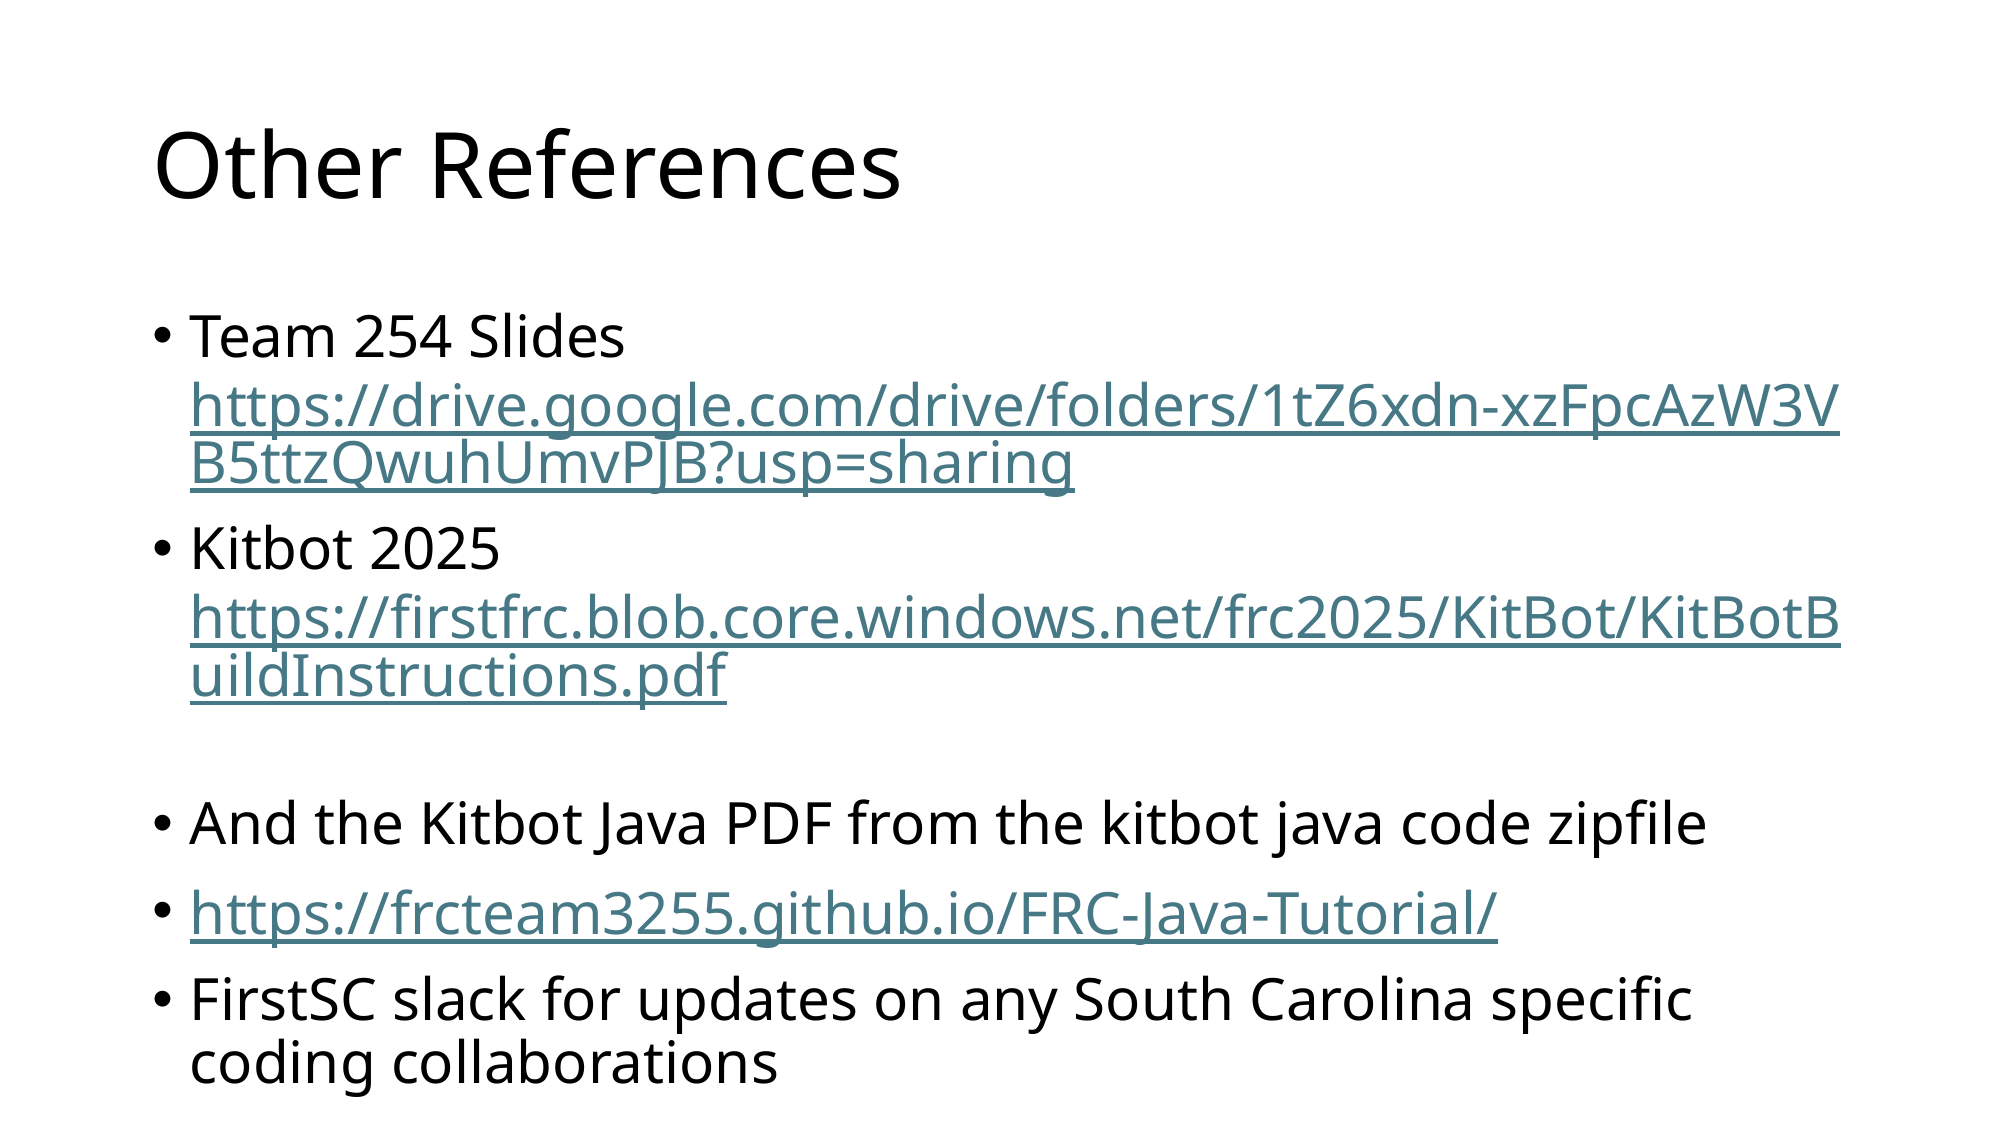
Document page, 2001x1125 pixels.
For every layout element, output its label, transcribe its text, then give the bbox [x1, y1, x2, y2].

title Other References [137, 59, 1863, 278]
list Team 254 Slides https://drive.google.com/drive/folders/1tZ6xdn-xzFpcAzW3VB5ttzQwuhUmvPJB?usp=sharing Kitbot 2025 https://firstfrc.blob.core.windows.net/frc2025/KitBot/KitBotBuildInstructions.pdf And the Kitbot Java PDF from the kitbot java code zipfile https://frcteam3255.github.io/FRC-Java-Tutorial/ FirstSC slack for updates on any South Carolina specific coding collaborations [137, 299, 1863, 1014]
